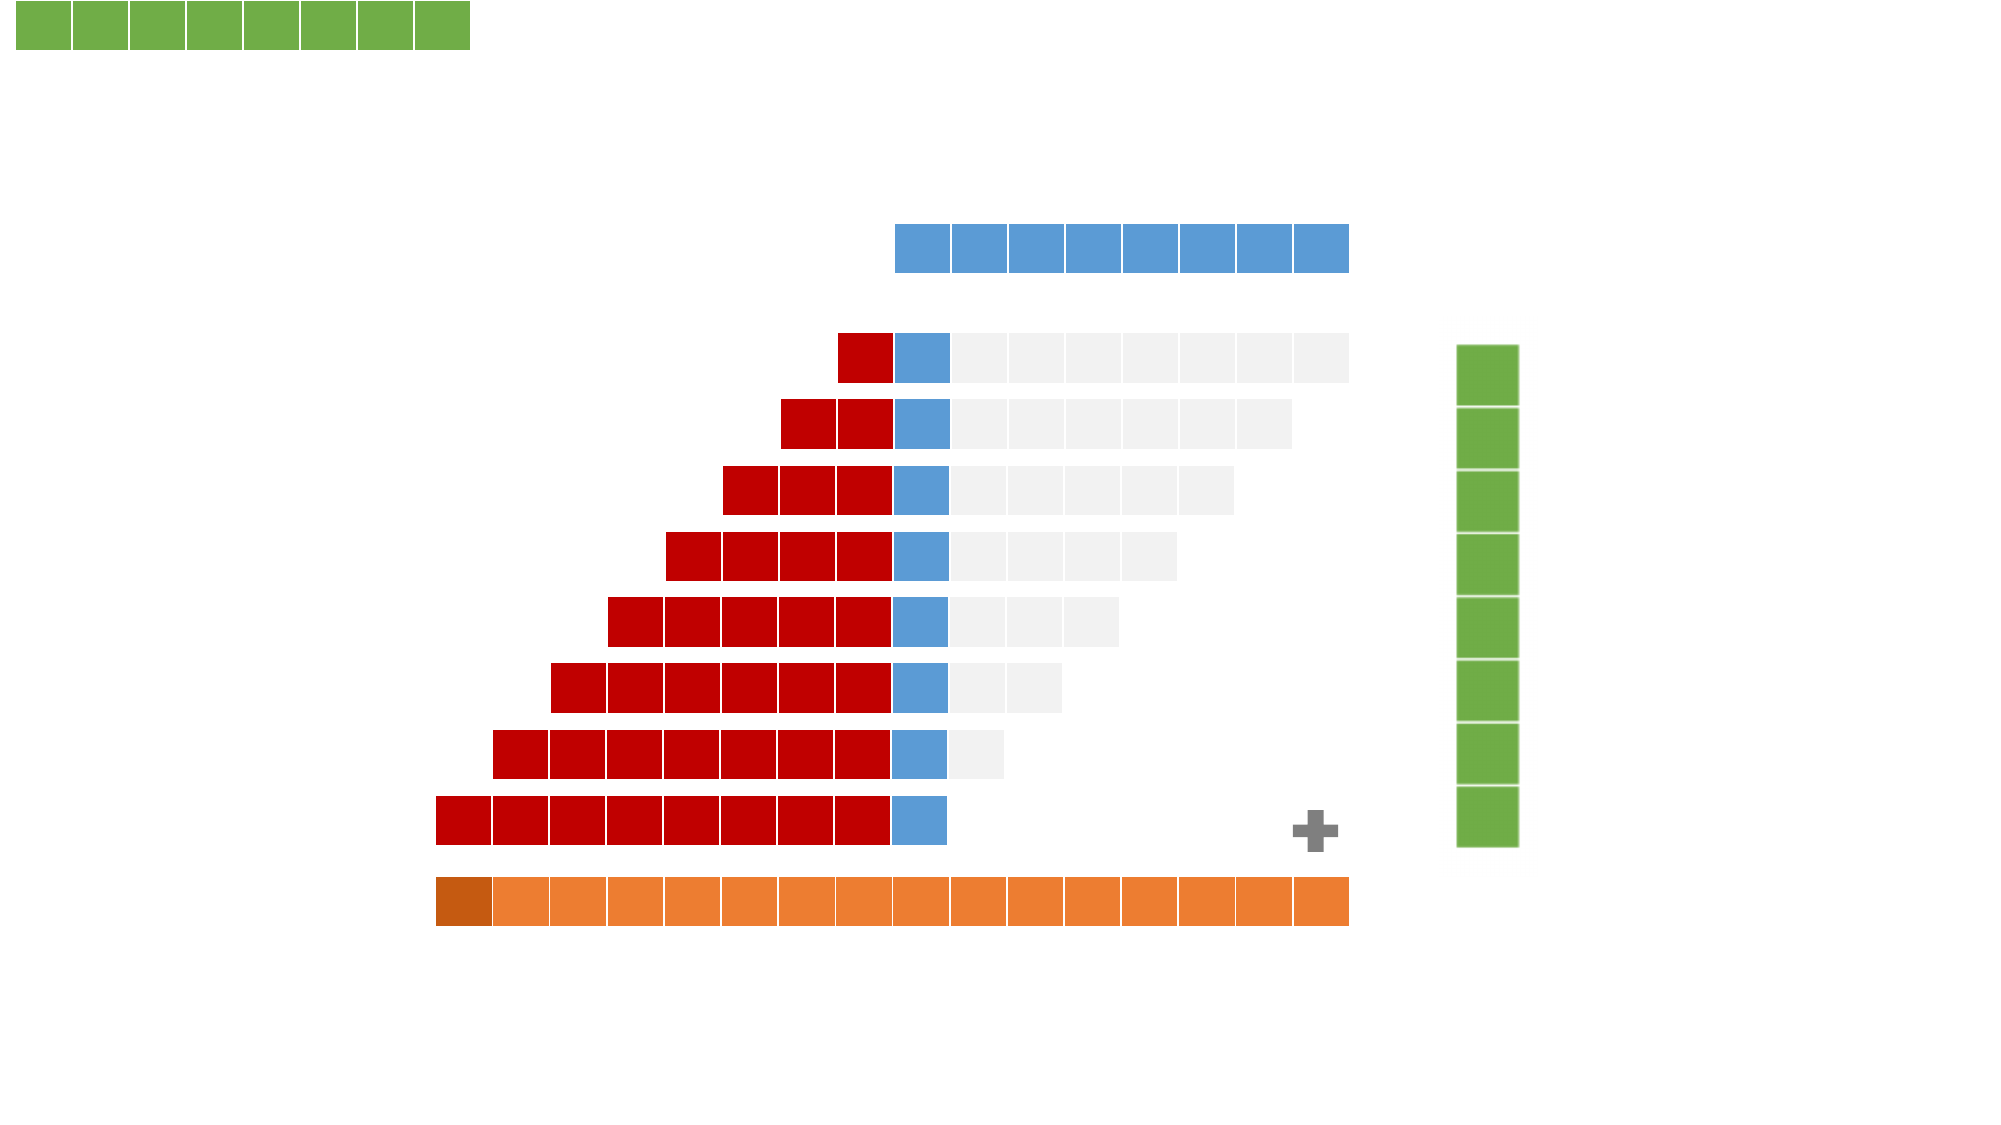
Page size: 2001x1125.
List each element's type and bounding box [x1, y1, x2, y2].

table_header [358, 1, 413, 50]
table_header [1009, 399, 1064, 449]
table_header [721, 730, 776, 779]
table_header [835, 730, 890, 779]
table_header [1294, 224, 1349, 273]
table_header [664, 796, 719, 845]
table_header [837, 532, 892, 581]
table_header [779, 663, 834, 713]
table_header [301, 1, 356, 50]
table_header [187, 1, 242, 50]
table_header [894, 532, 949, 581]
table_header [722, 663, 777, 713]
table_header [415, 1, 470, 50]
table_header [436, 877, 492, 926]
table_header [951, 532, 1006, 581]
table_header [723, 532, 778, 581]
table_header [952, 399, 1007, 449]
table_header [1180, 333, 1235, 383]
table_header [780, 532, 835, 581]
table_header [1064, 597, 1119, 647]
table_header [721, 796, 776, 845]
table_header [780, 466, 835, 515]
table_header [722, 877, 777, 926]
table_header [551, 663, 606, 713]
table_header [893, 663, 948, 713]
table_header [779, 877, 835, 926]
table_header [950, 597, 1005, 647]
table_header [781, 399, 836, 449]
table_header [1008, 877, 1063, 926]
table_header [838, 333, 893, 383]
table_header [1009, 333, 1064, 383]
table_header [607, 796, 662, 845]
table_header [778, 796, 833, 845]
table_header [664, 730, 719, 779]
table_header [837, 466, 892, 515]
table_header [836, 597, 891, 647]
table_header [1236, 877, 1292, 926]
table_header [1065, 877, 1120, 926]
table_header [608, 663, 663, 713]
table_header [16, 1, 71, 50]
table_header [1237, 224, 1292, 273]
table_header [1294, 333, 1349, 383]
table_header [1237, 399, 1292, 449]
table_header [1007, 663, 1062, 713]
table_header [1008, 466, 1063, 515]
table_header [1180, 399, 1235, 449]
table_header [607, 730, 662, 779]
table_header [1180, 224, 1235, 273]
table_header [1179, 466, 1234, 515]
table_header [894, 466, 949, 515]
table_header [1122, 532, 1177, 581]
table_header [1066, 333, 1121, 383]
table_header [493, 796, 548, 845]
table_header [835, 796, 890, 845]
table_header [665, 597, 720, 647]
table_header [550, 877, 606, 926]
table_header [1009, 224, 1064, 273]
table_header [1237, 333, 1292, 383]
table_header [244, 1, 299, 50]
table_header [952, 333, 1007, 383]
table_header [493, 730, 548, 779]
table_header [779, 597, 834, 647]
table_header [836, 877, 892, 926]
table_header [1008, 532, 1063, 581]
table_header [608, 597, 663, 647]
table_header [608, 877, 663, 926]
table_header [1065, 532, 1120, 581]
table_header [892, 730, 947, 779]
table_header [951, 466, 1006, 515]
table_header [1066, 399, 1121, 449]
table_header [952, 224, 1007, 273]
table_header [1065, 466, 1120, 515]
table_header [550, 796, 605, 845]
table_header [722, 597, 777, 647]
table_header [895, 333, 950, 383]
table_header [949, 730, 1004, 779]
table_header [895, 399, 950, 449]
table_header [836, 663, 891, 713]
table_header [436, 796, 491, 845]
table_header [895, 224, 950, 273]
table_header [493, 877, 549, 926]
table_header [1123, 399, 1178, 449]
table_header [1123, 333, 1178, 383]
table_header [665, 877, 720, 926]
table_header [893, 597, 948, 647]
table_header [550, 730, 605, 779]
table_header [893, 877, 949, 926]
table_header [1179, 877, 1235, 926]
table_header [838, 399, 893, 449]
table_header [1122, 466, 1177, 515]
picture [1208, 317, 1768, 876]
table_header [666, 532, 721, 581]
table_header [1123, 224, 1178, 273]
table_header [1007, 597, 1062, 647]
table_header [778, 730, 833, 779]
table_header [892, 796, 947, 845]
table_header [1122, 877, 1177, 926]
table_header [951, 877, 1006, 926]
table_header [1066, 224, 1121, 273]
table_header [1294, 877, 1349, 926]
text_box [1292, 809, 1339, 853]
table_header [723, 466, 778, 515]
table_header [665, 663, 720, 713]
table_header [73, 1, 128, 50]
table_header [950, 663, 1005, 713]
table_header [130, 1, 185, 50]
